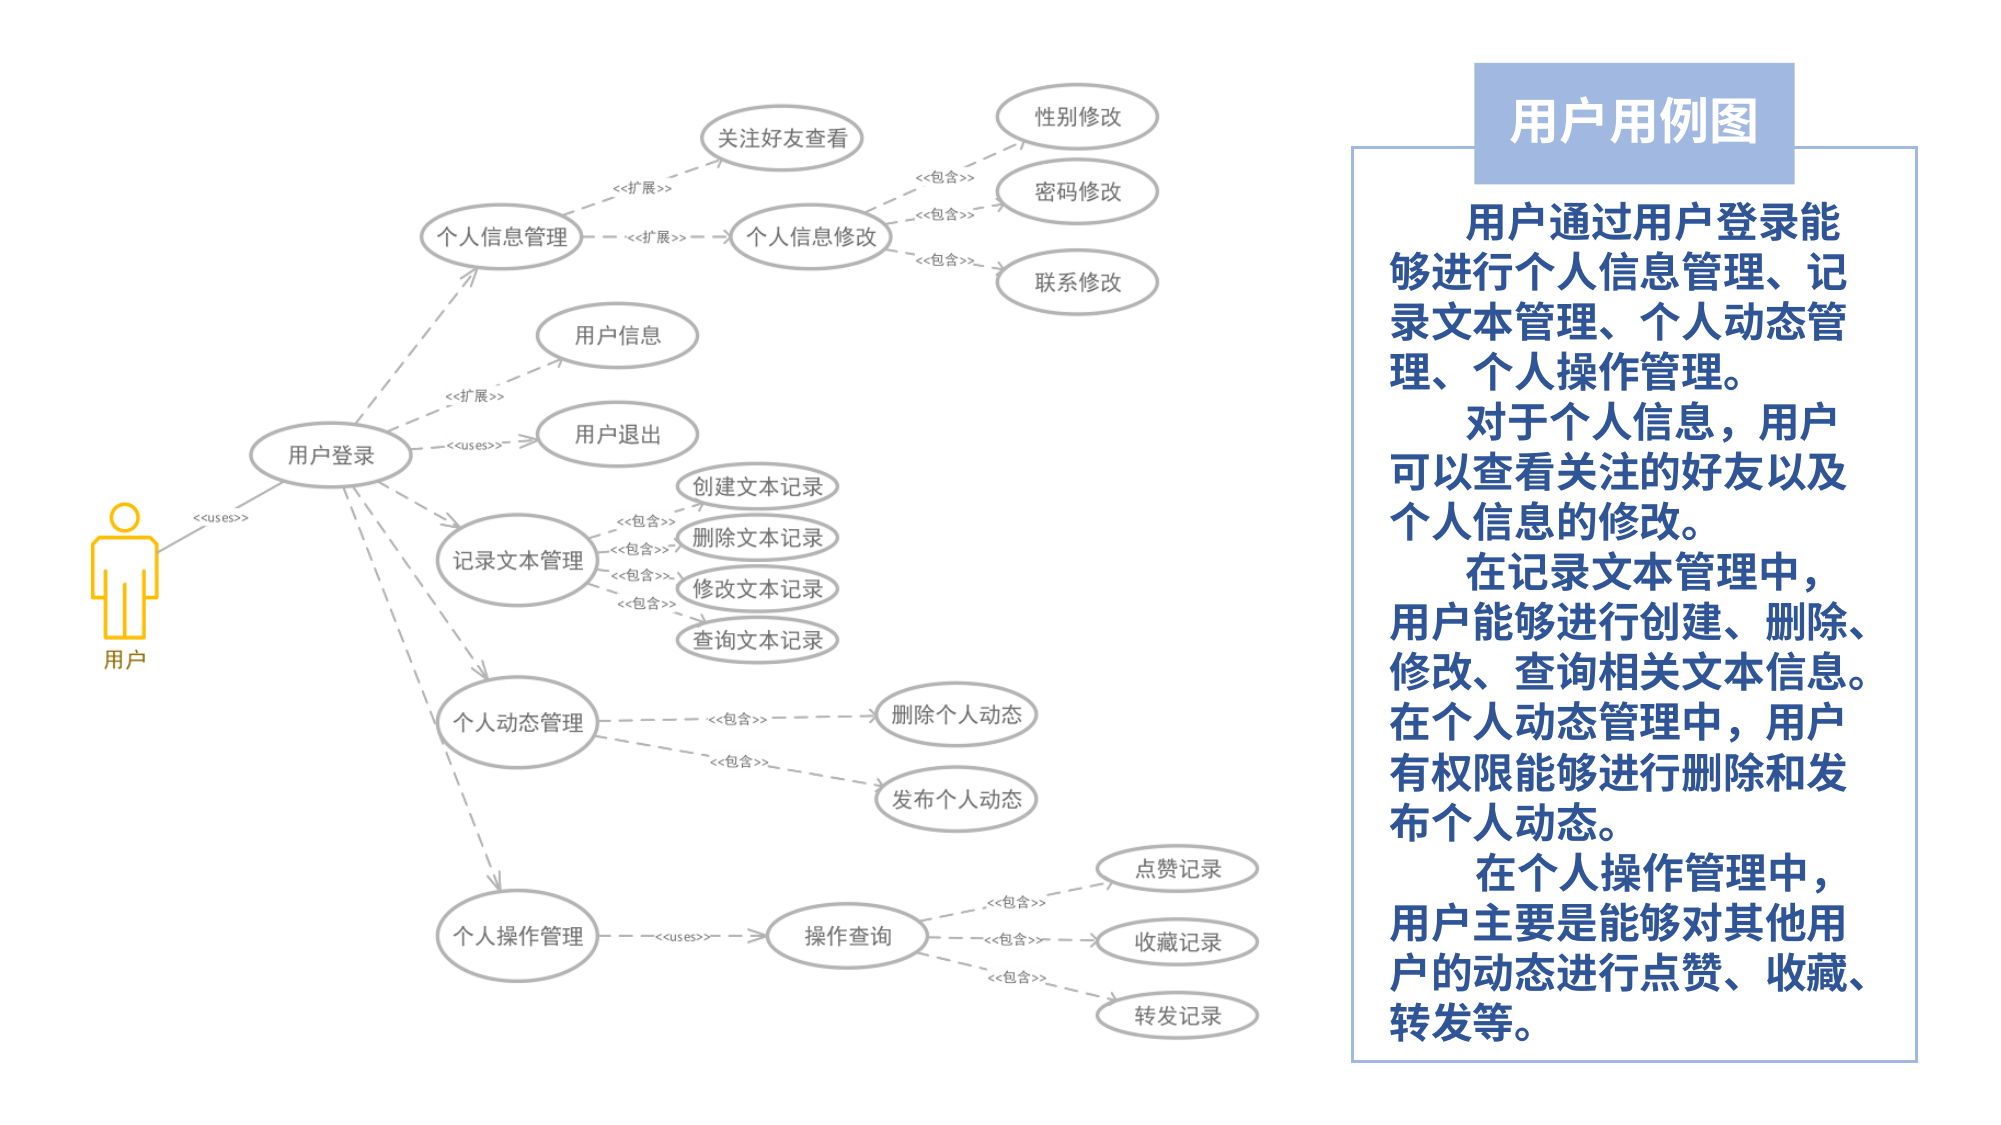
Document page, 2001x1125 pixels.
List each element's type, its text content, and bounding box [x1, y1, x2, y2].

text_box [1352, 147, 1917, 1062]
text_box 用户用例图 [1474, 62, 1795, 185]
picture [56, 62, 1294, 1062]
text_box 用户通过用户登录能够进行个人信息管理、记录文本管理、个人动态管理、个人操作管理。 对于个人信息，用户可以查看关注的好友以及个人信息的修改。 在记录文本管理中，用户能够进行创建、删除、修改、查询相关文本信息。 在个人动态管理中，用户有权限能够进行删除和发布个人动态。 在个人操作管理中，用户主要是能够对其他用户的动态进行点赞、收藏、转发等。 [1374, 188, 1895, 1054]
